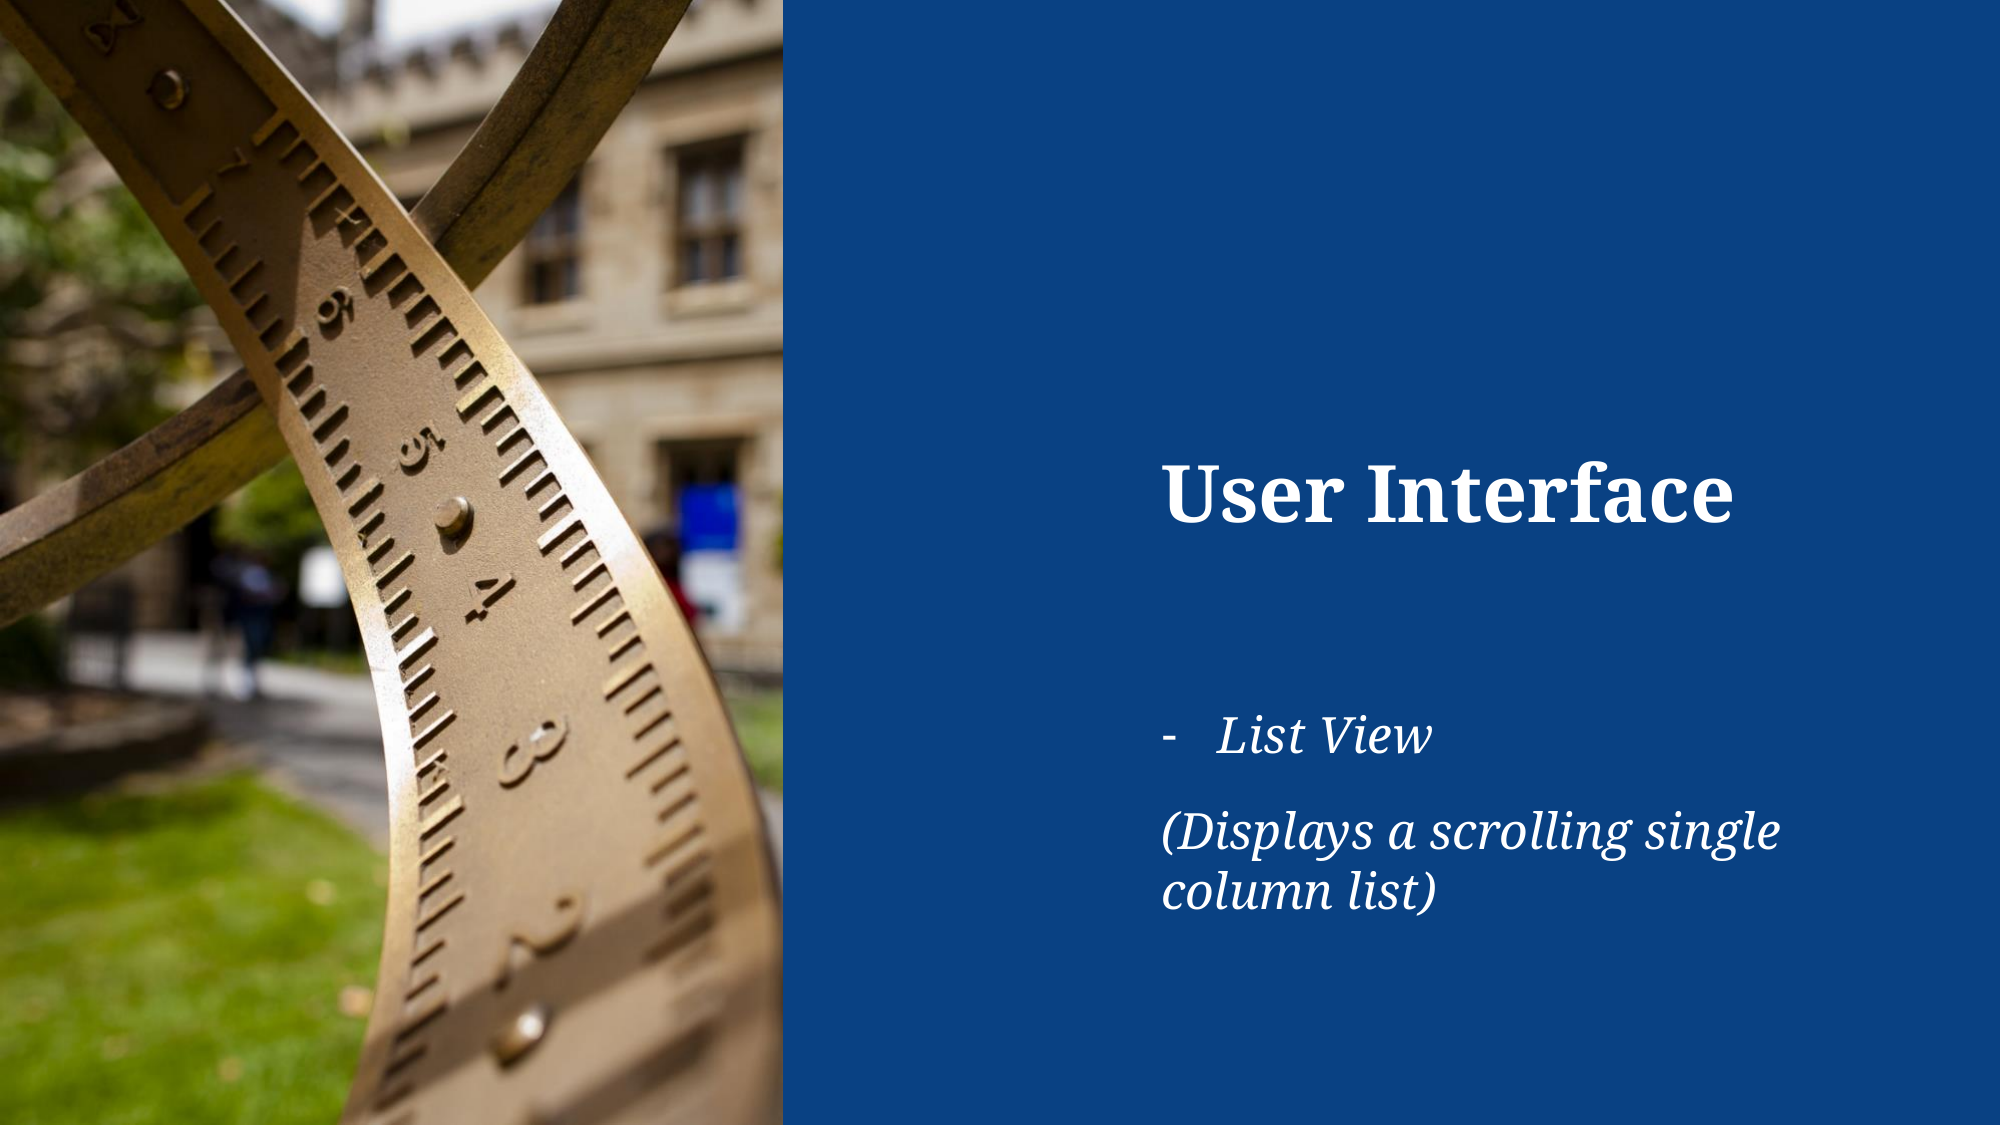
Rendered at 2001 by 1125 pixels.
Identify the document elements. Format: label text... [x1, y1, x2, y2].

subtitle User Interface List View (Displays a scrolling single column list) [1073, 0, 2000, 1125]
picture [0, 0, 1073, 1125]
